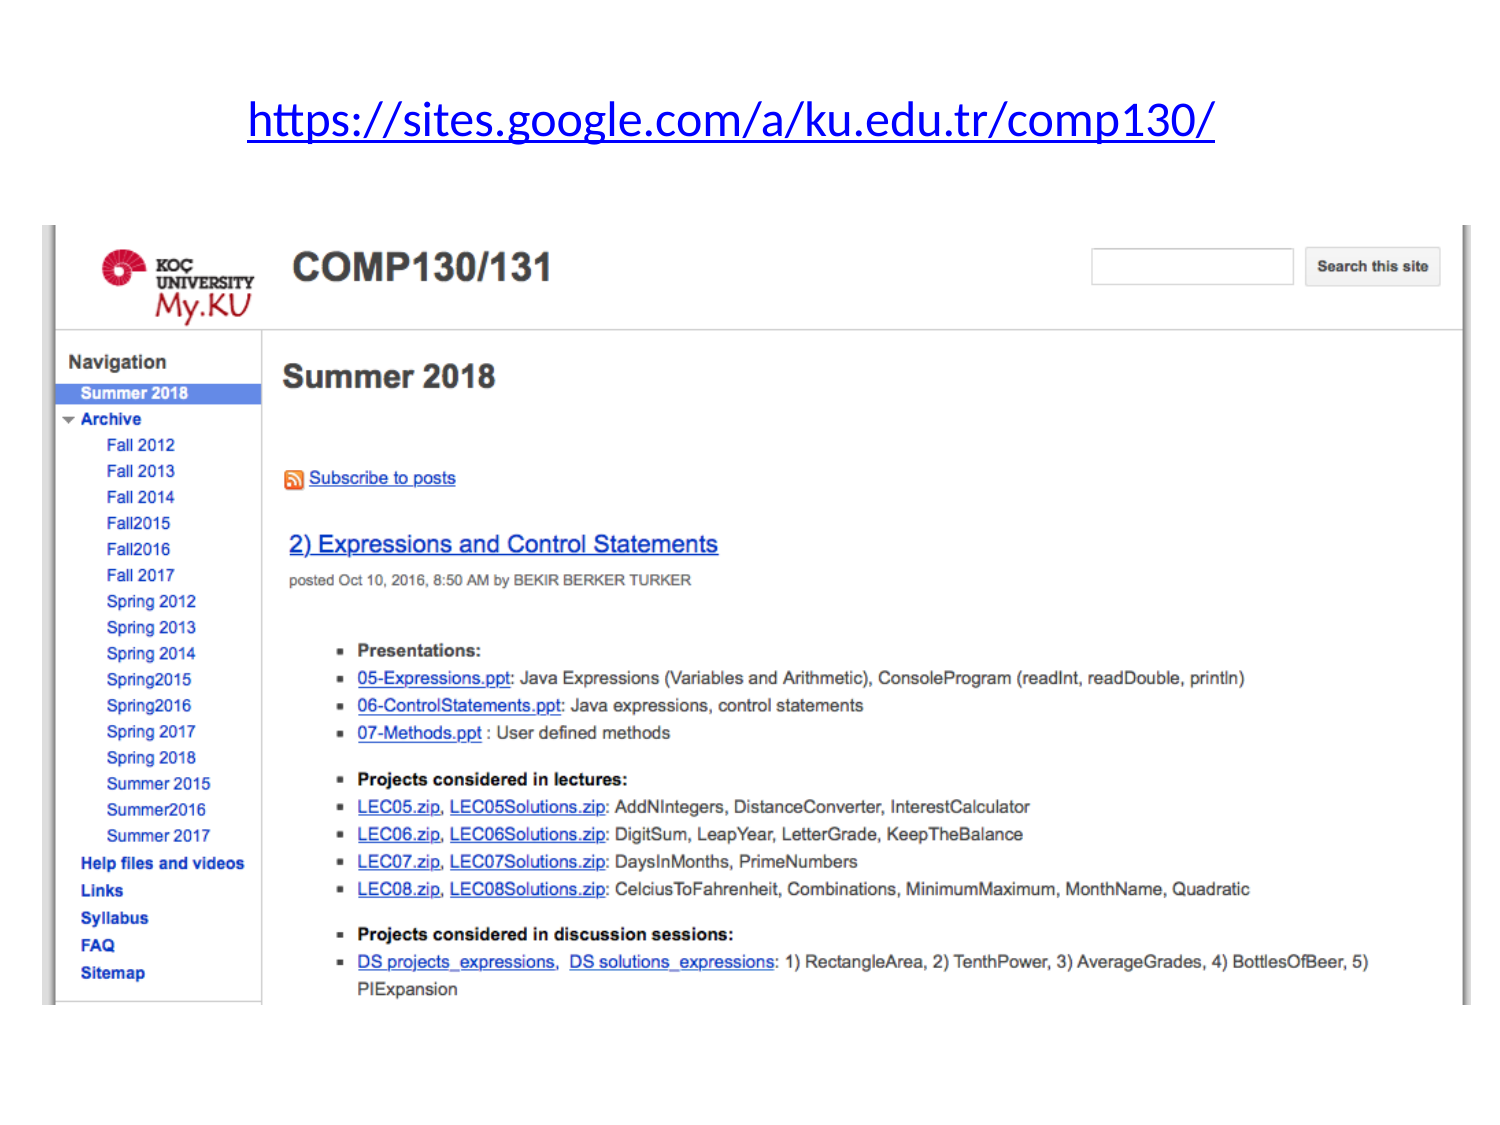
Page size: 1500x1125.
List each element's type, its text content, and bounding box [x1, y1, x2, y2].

picture [42, 225, 1471, 1006]
text_box https://sites.google.com/a/ku.edu.tr/comp130/ [204, 79, 1258, 155]
